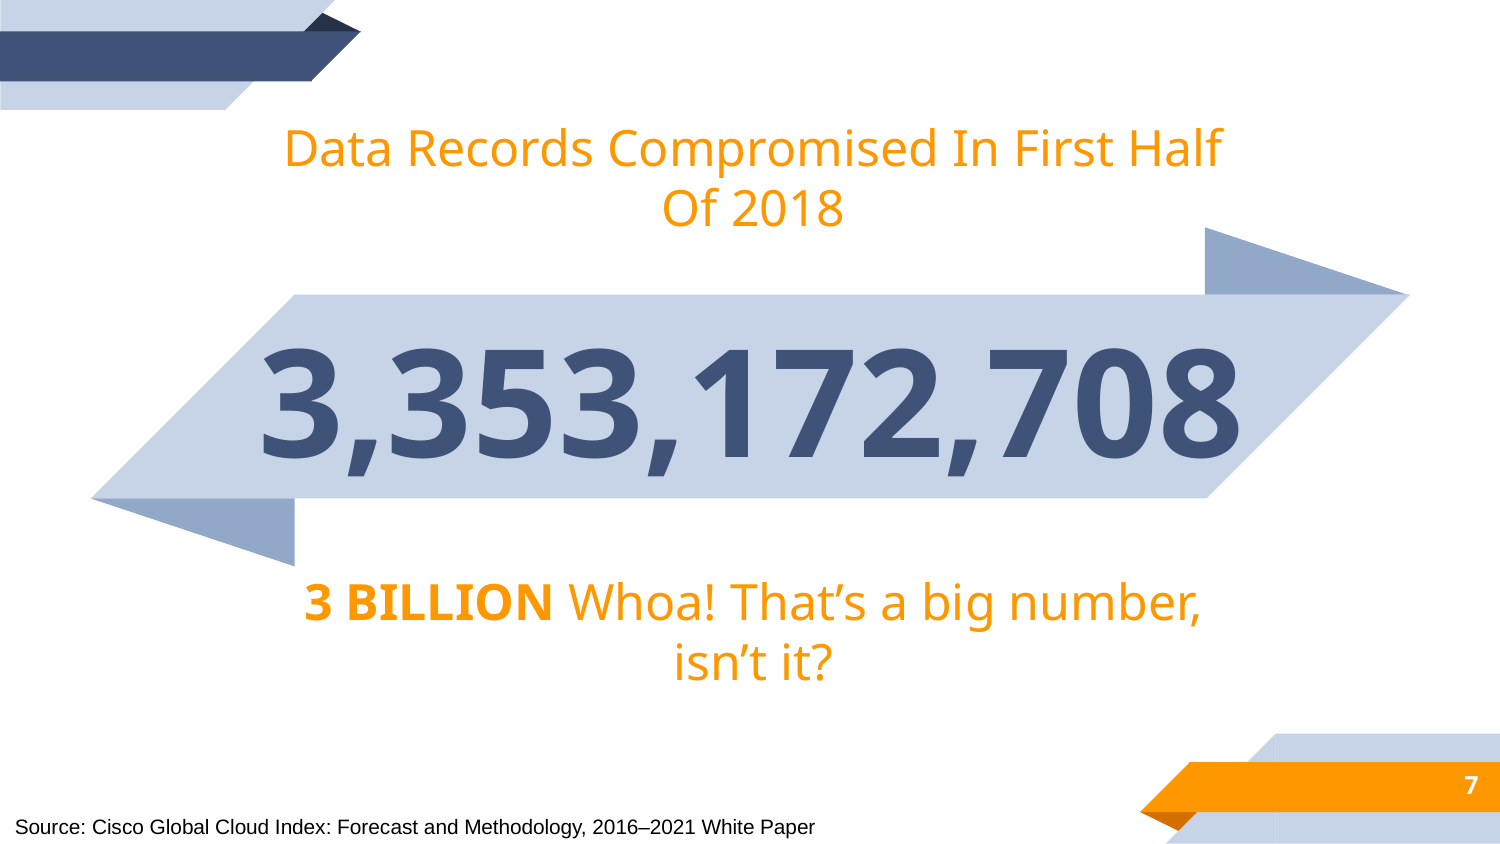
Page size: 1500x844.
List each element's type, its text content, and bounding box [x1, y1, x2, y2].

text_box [90, 226, 1411, 567]
text_box Data Records Compromised In First Half Of 2018 [257, 135, 1250, 218]
subtitle 3 BILLION Whoa! That’s a big number, isn’t it? [257, 589, 1250, 672]
slide_number 7 [1249, 760, 1494, 813]
text_box Source: Cisco Global Cloud Index: Forecast and Methodology, 2016–2021 White Paper [0, 805, 972, 844]
